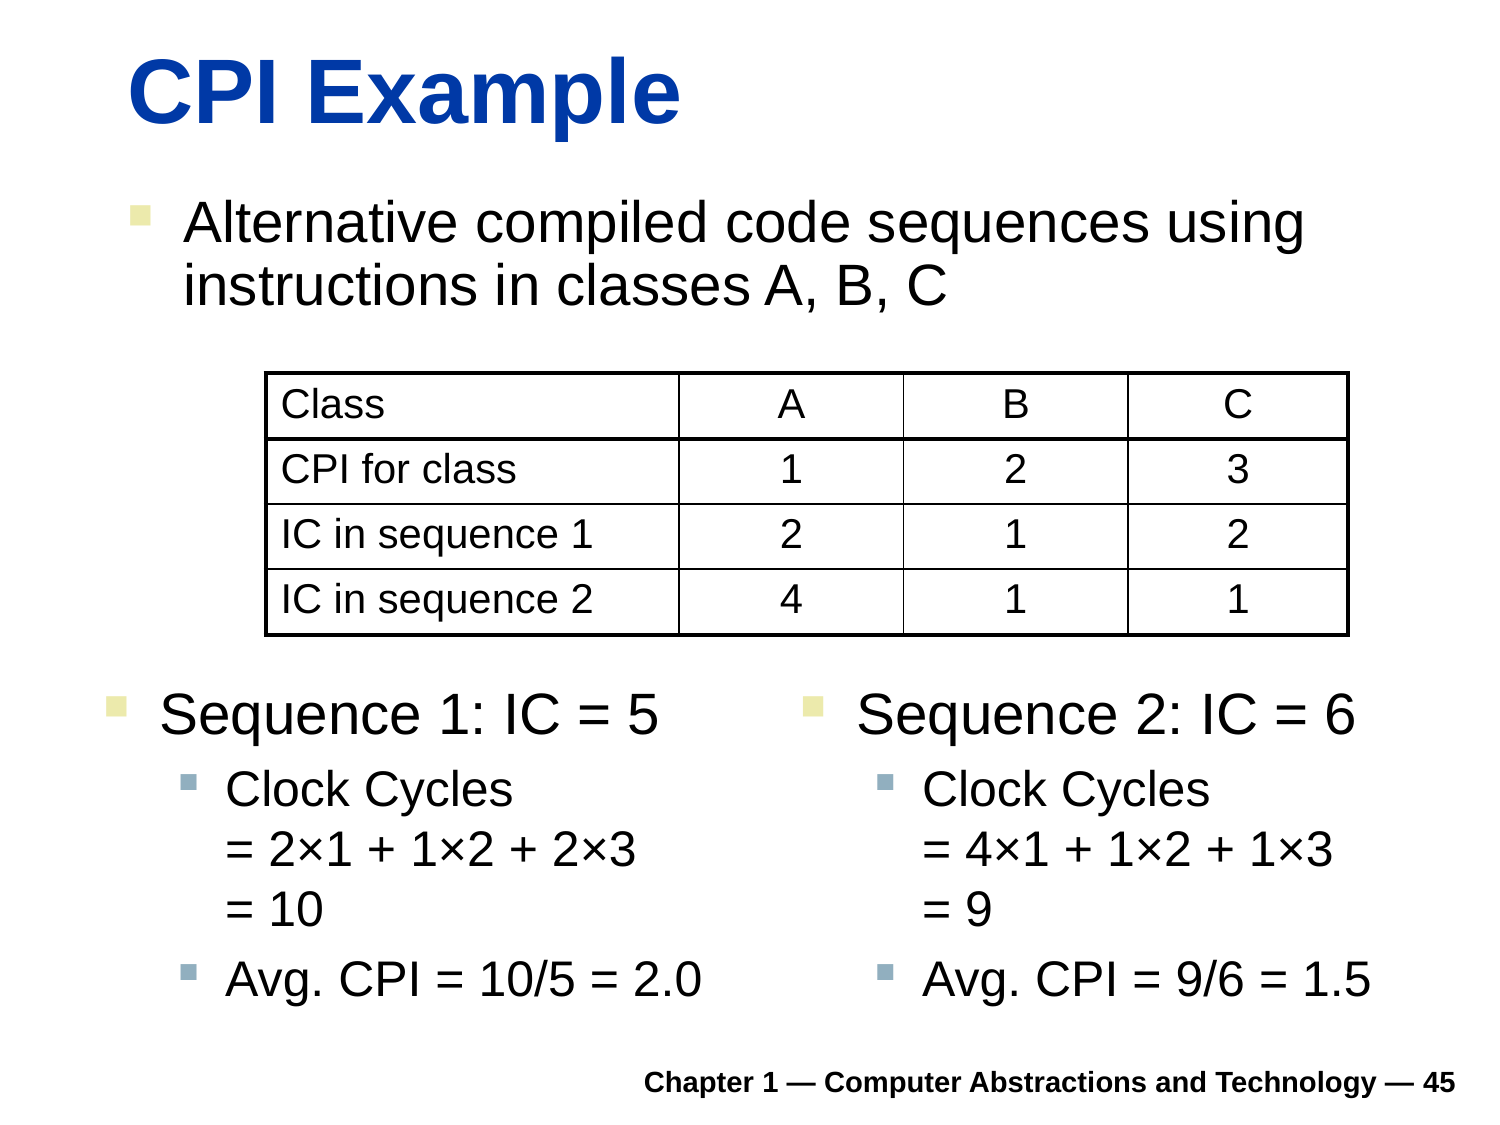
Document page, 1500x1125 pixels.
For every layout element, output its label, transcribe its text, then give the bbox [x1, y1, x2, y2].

table_header A [680, 375, 903, 437]
table_cell IC in sequence 2 [268, 570, 678, 633]
table_cell 2 [680, 505, 903, 568]
list Alternative compiled code sequences using instructions in classes A, B, C [112, 184, 1469, 349]
table_cell 1 [904, 505, 1127, 568]
footer Chapter 1 — Computer Abstractions and Technology — 45 [277, 1046, 1471, 1106]
title CPI Example [112, 23, 1468, 149]
table_header Class [268, 375, 678, 437]
table_cell 1 [904, 570, 1127, 633]
table_header C [1129, 375, 1346, 437]
table_cell IC in sequence 1 [268, 505, 678, 568]
text_box Sequence 2: IC = 6 Clock Cycles = 4×1 + 1×2 + 1×3 = 9 Avg. CPI = 9/6 = 1.5 [785, 668, 1424, 1012]
table_cell 1 [1129, 570, 1346, 633]
table_header B [904, 375, 1127, 437]
table_cell 3 [1129, 441, 1346, 503]
table_cell 1 [680, 441, 903, 503]
text_box Sequence 1: IC = 5 Clock Cycles = 2×1 + 1×2 + 2×3 = 10 Avg. CPI = 10/5 = 2.0 [88, 668, 727, 1012]
table_cell 2 [1129, 505, 1346, 568]
table_cell 4 [680, 570, 903, 633]
table_cell CPI for class [268, 441, 678, 503]
table_cell 2 [904, 441, 1127, 503]
